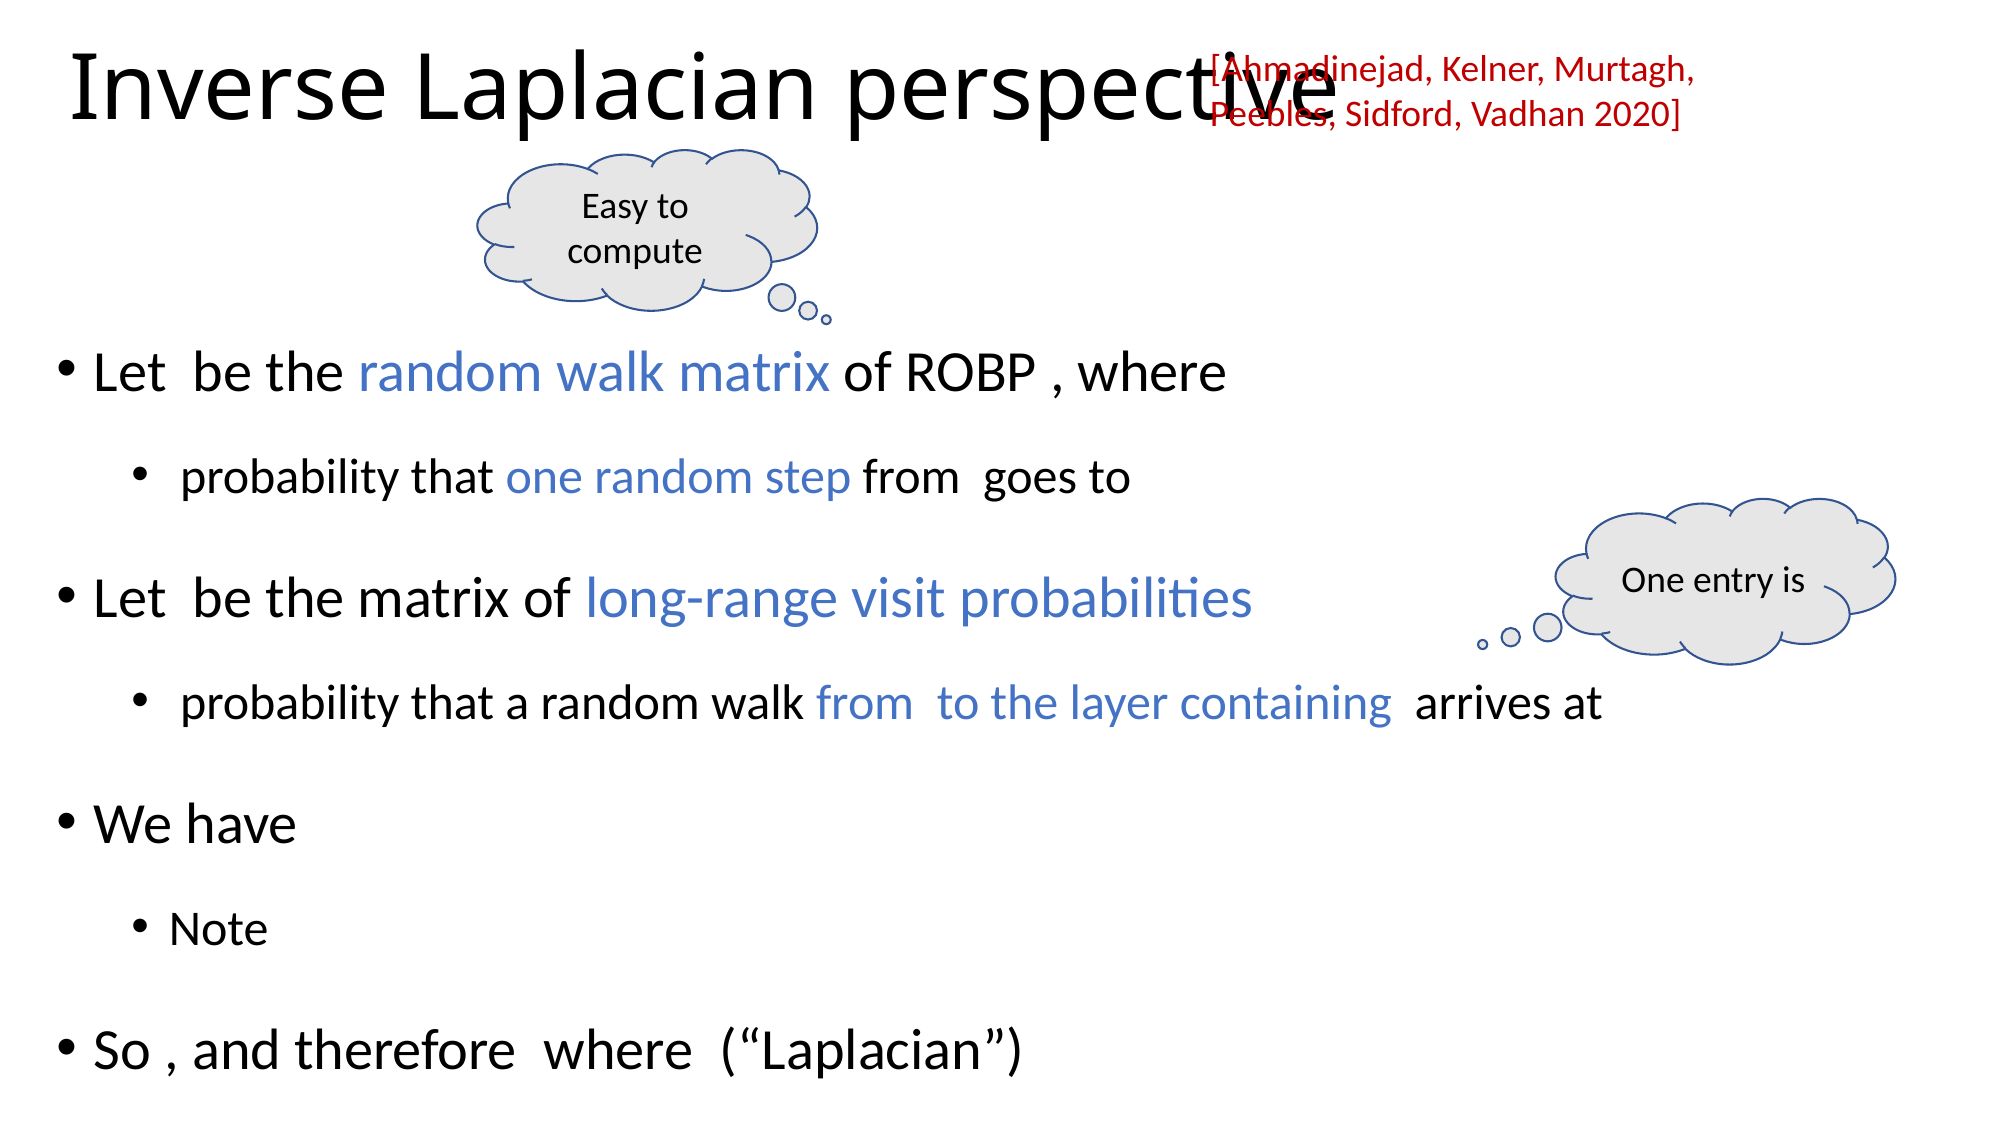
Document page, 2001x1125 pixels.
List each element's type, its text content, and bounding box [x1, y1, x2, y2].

title Inverse Laplacian perspective [54, 0, 1969, 199]
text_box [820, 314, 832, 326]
text_box Easy to compute [476, 149, 819, 312]
text_box [Ahmadinejad, Kelner, Murtagh, Peebles, Sidford, Vadhan 2020] [1195, 37, 1738, 142]
text_box Easy to compute [798, 300, 819, 321]
